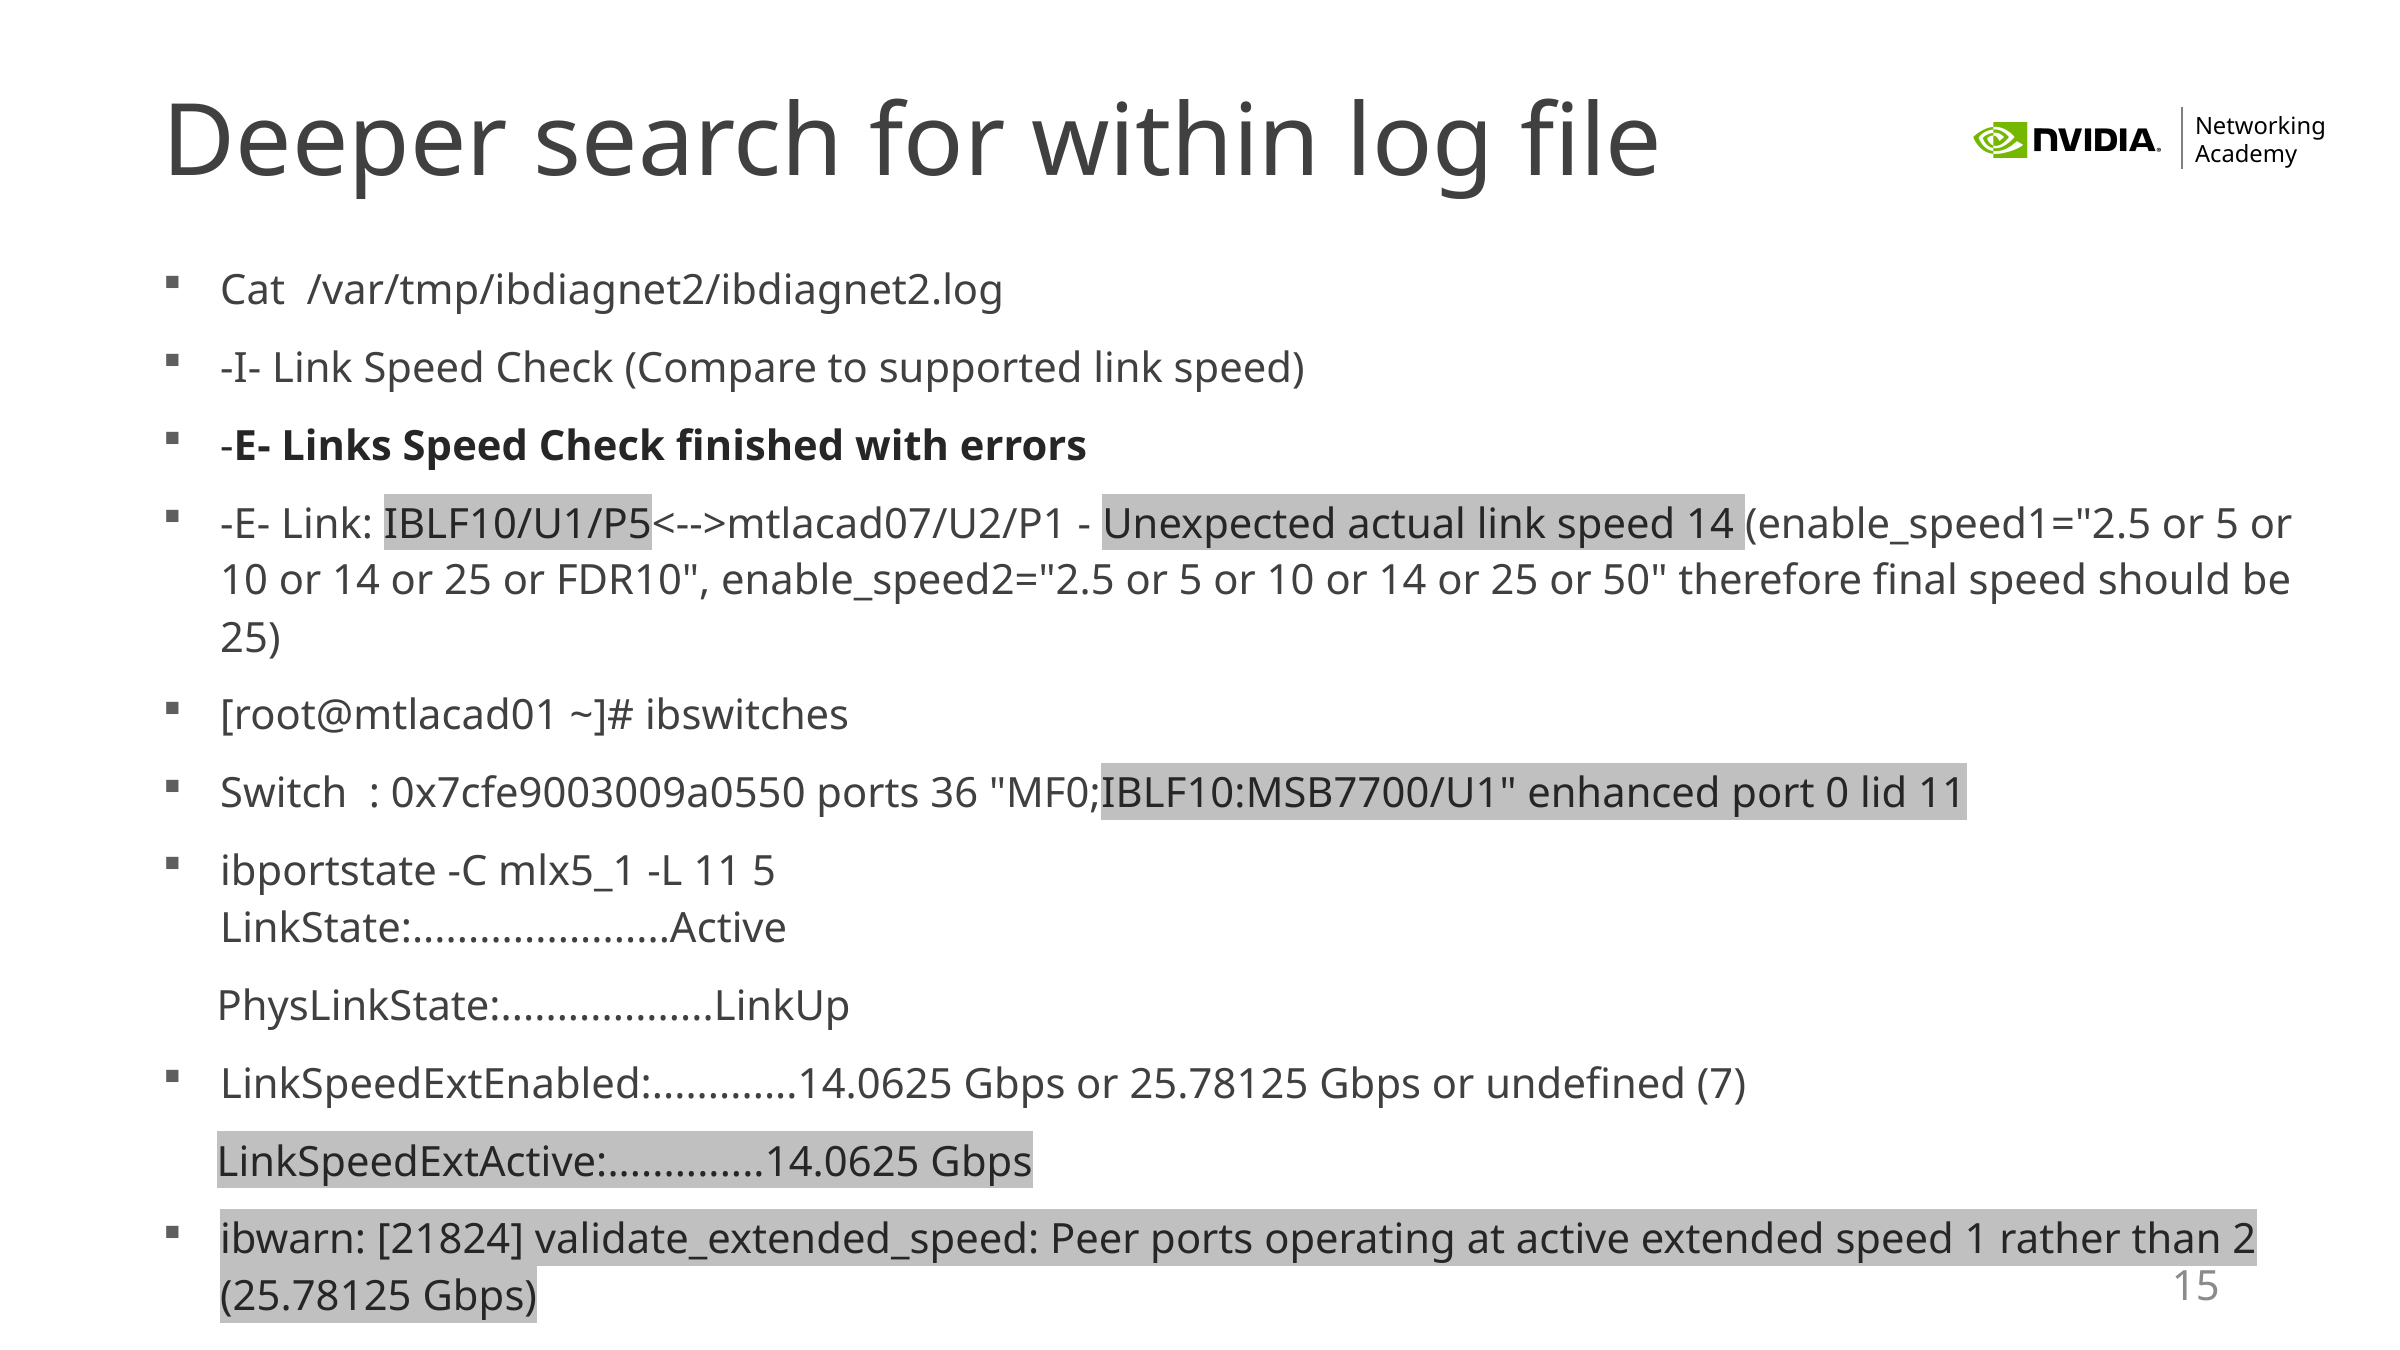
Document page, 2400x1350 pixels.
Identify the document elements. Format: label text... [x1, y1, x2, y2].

title Deeper search for within log file [147, 87, 1952, 200]
picture [1961, 80, 2173, 200]
slide_number 15 [1695, 1251, 2235, 1324]
list Cat /var/tmp/ibdiagnet2/ibdiagnet2.log -I- Link Speed Check (Compare to supported link speed) -E- Links Speed Check finished with errors -E- Link: IBLF10/U1/P5<-->mtlacad07/U2/P1 - Unexpected actual link speed 14 (enable_speed1="2.5 or 5 or 10 or 14 or 25 or FDR10", enable_speed2="2.5 or 5 or 10 or 14 or 25 or 50" therefore final speed should be 25) [root@mtlacad01 ~]# ibswitches Switch : 0x7cfe9003009a0550 ports 36 "MF0;IBLF10:MSB7700/U1" enhanced port 0 lid 11 ibportstate -C mlx5_1 -L 11 5 LinkState:.......................Active PhysLinkState:...................LinkUp LinkSpeedExtEnabled:.............14.0625 Gbps or 25.78125 Gbps or undefined (7) LinkSpeedExtActive:..............14.0625 Gbps ibwarn: [21824] validate_extended_speed: Peer ports operating at active extended speed 1 rather than 2 (25.78125 Gbps) [147, 248, 2316, 1246]
